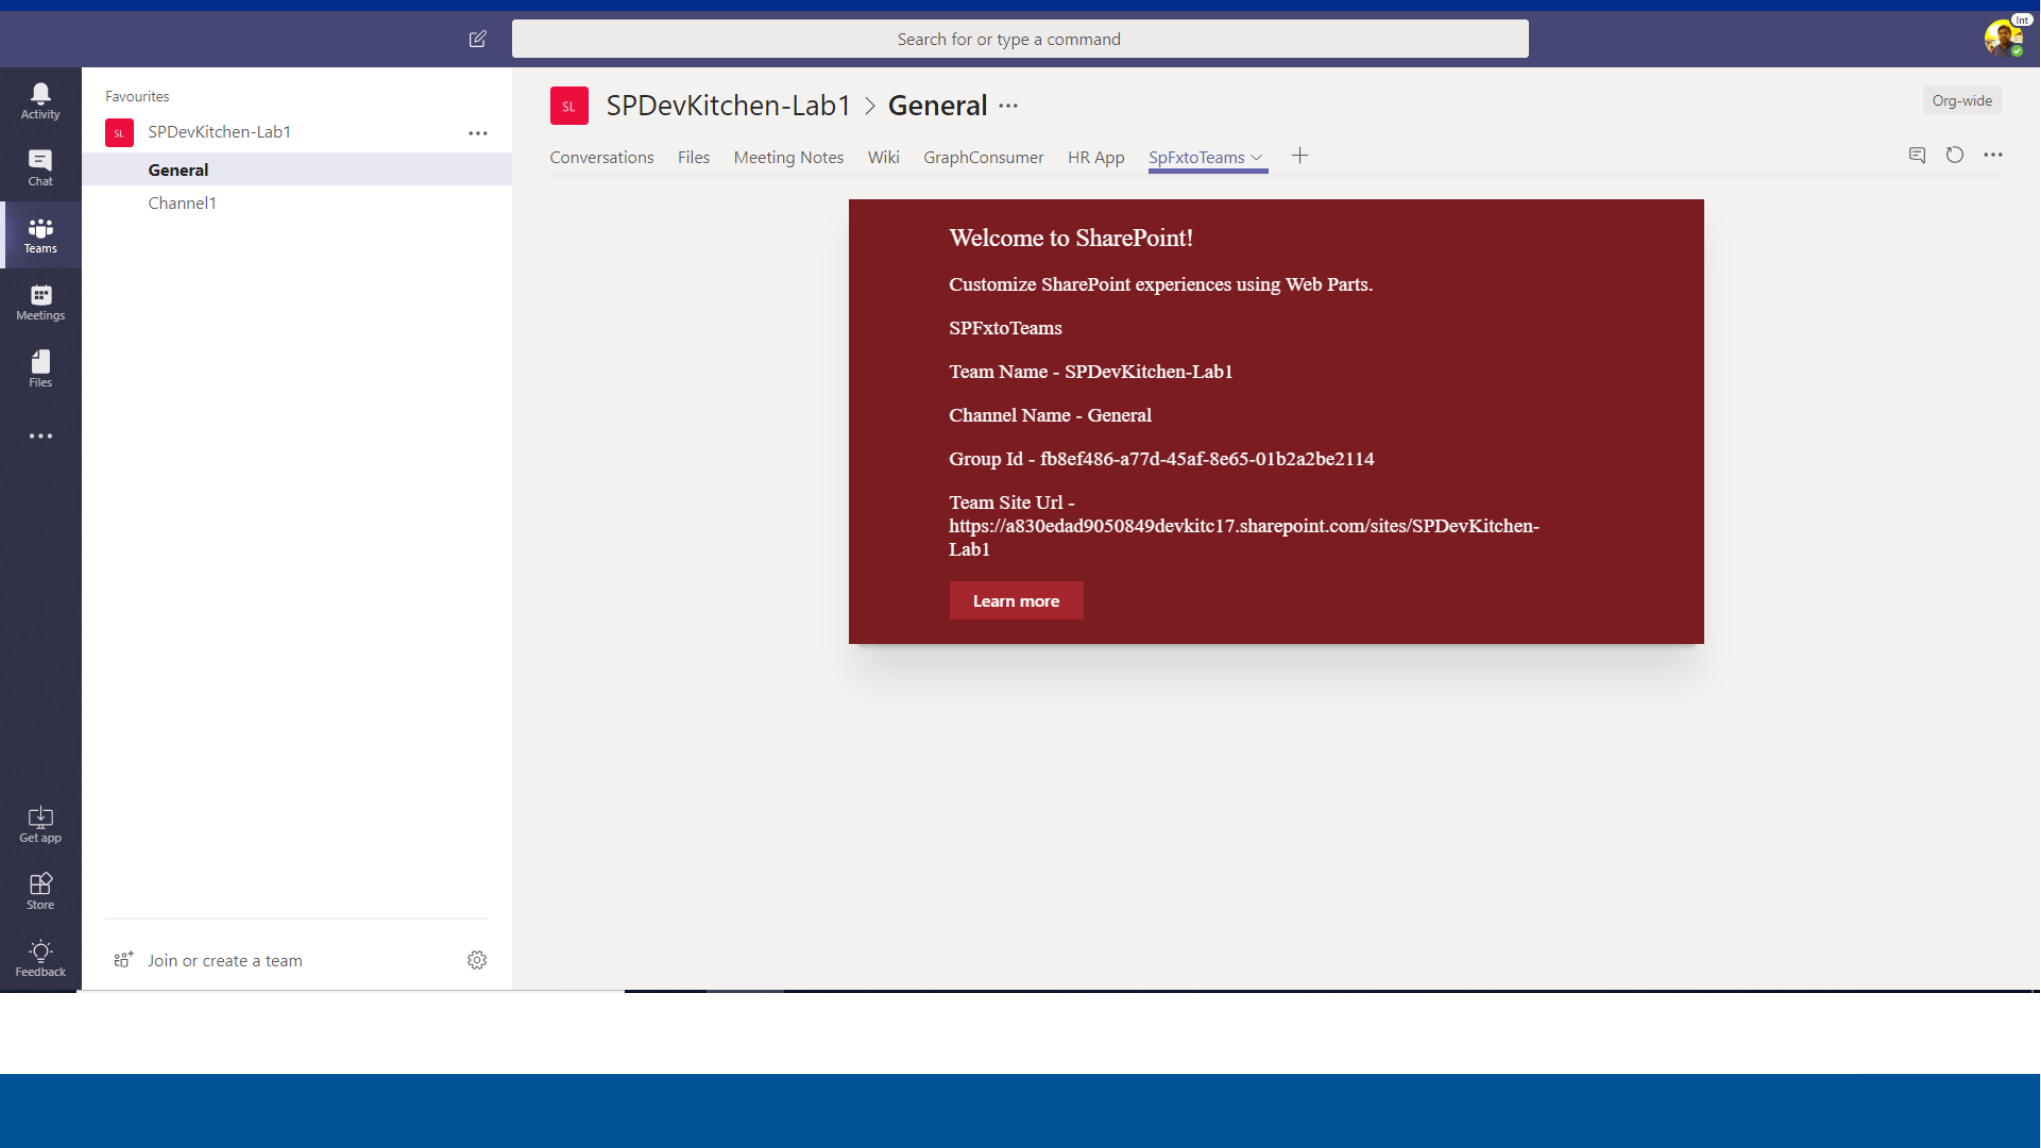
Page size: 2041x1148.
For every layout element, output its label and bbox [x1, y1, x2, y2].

picture [0, 11, 2041, 993]
